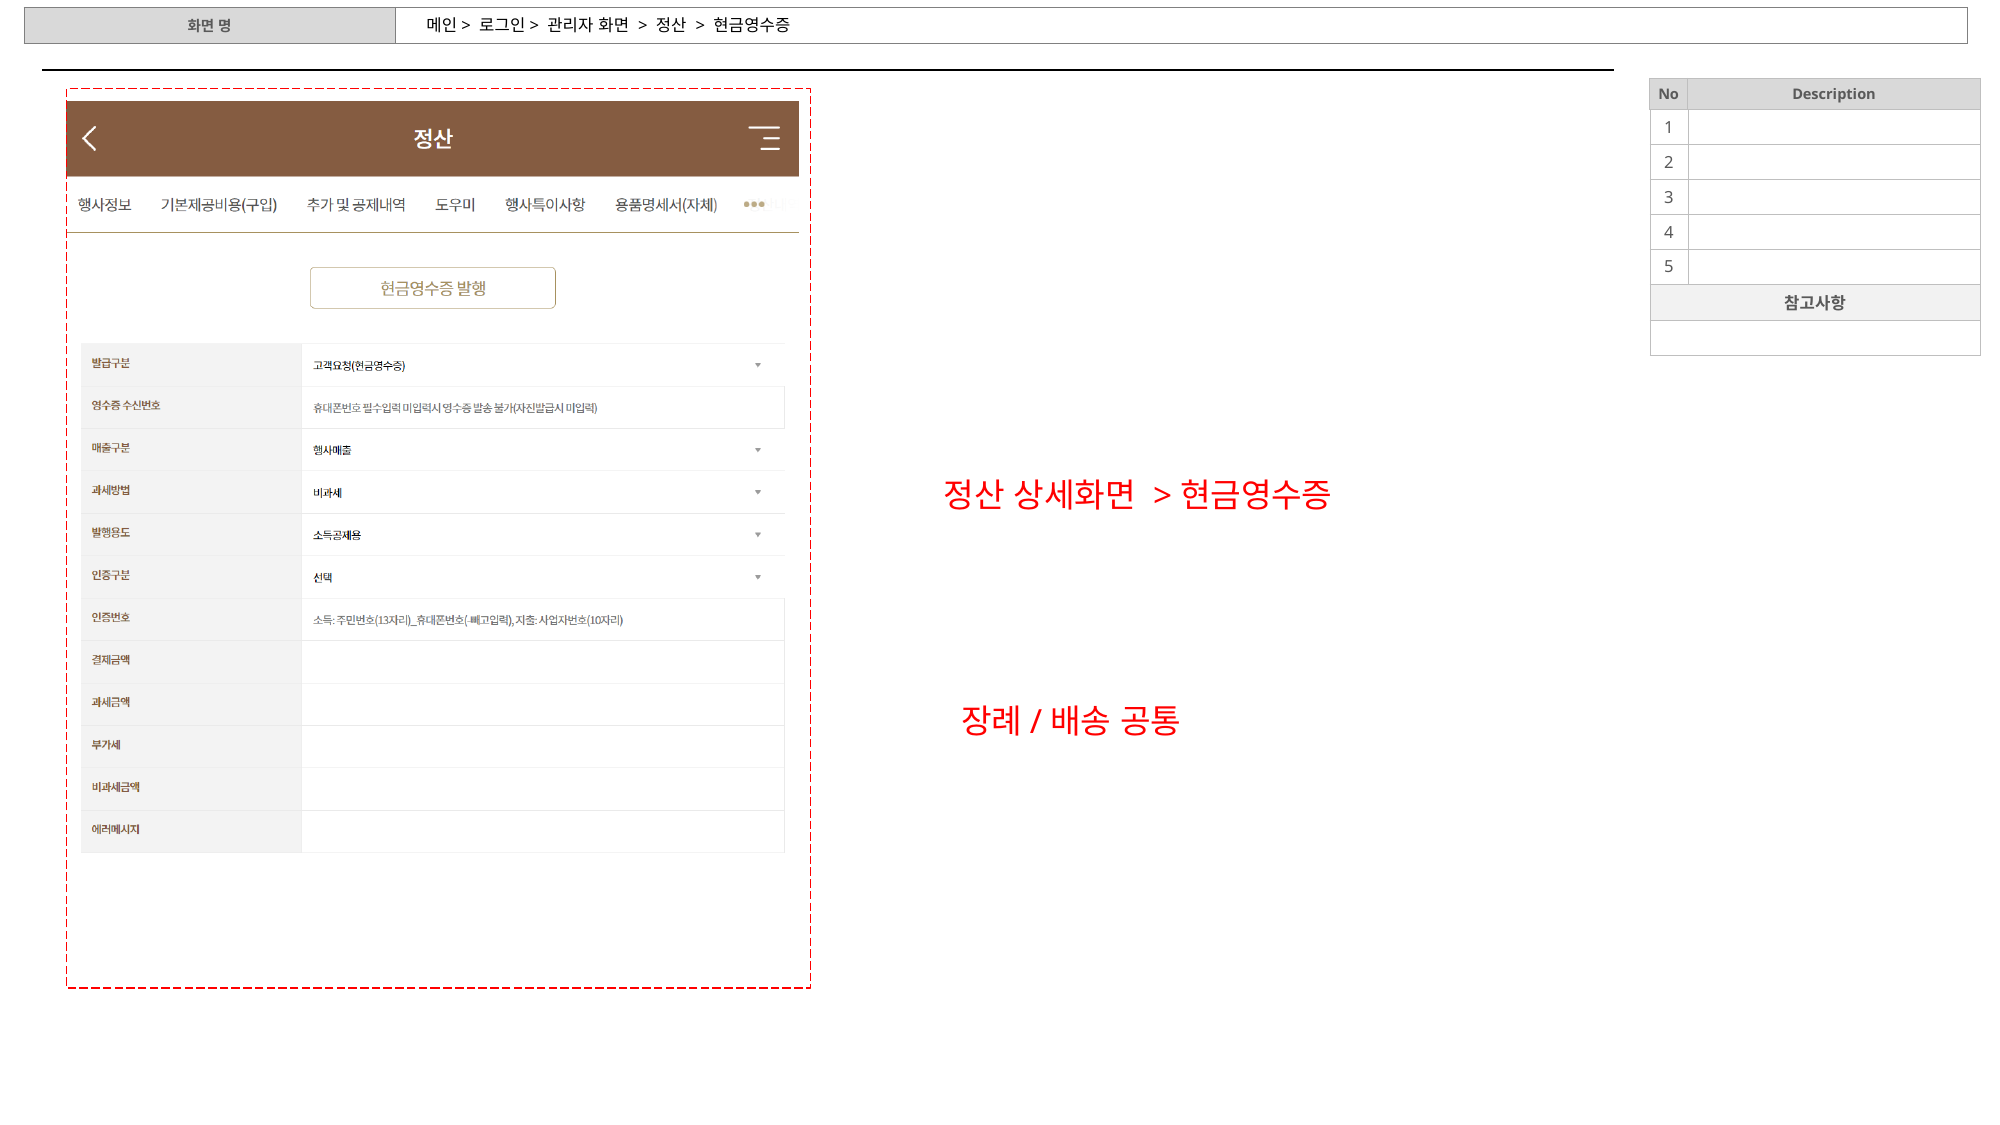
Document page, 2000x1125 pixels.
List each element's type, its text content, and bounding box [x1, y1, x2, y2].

table_header [1689, 110, 1980, 144]
picture [66, 101, 800, 1013]
table_cell 2 [1651, 145, 1688, 179]
text_box 메인> 로그인> 관리자 화면 > 정산 > 현금영수증 [411, 7, 806, 42]
table_header 1 [1651, 110, 1688, 144]
table_cell 3 [1651, 180, 1688, 214]
text_box [65, 86, 813, 990]
text_box 정산 상세화면 >현금영수증 [928, 467, 1508, 522]
table_cell 5 [1651, 250, 1688, 284]
table_cell [1689, 180, 1980, 214]
table_cell 4 [1651, 215, 1688, 249]
table_cell [1689, 250, 1980, 284]
table_cell [1689, 145, 1980, 179]
text_box 장례/배송 공통 [946, 692, 1467, 747]
table_cell [1689, 215, 1980, 249]
table_cell [1651, 321, 1980, 355]
table_cell 참고사항 [1651, 285, 1980, 320]
